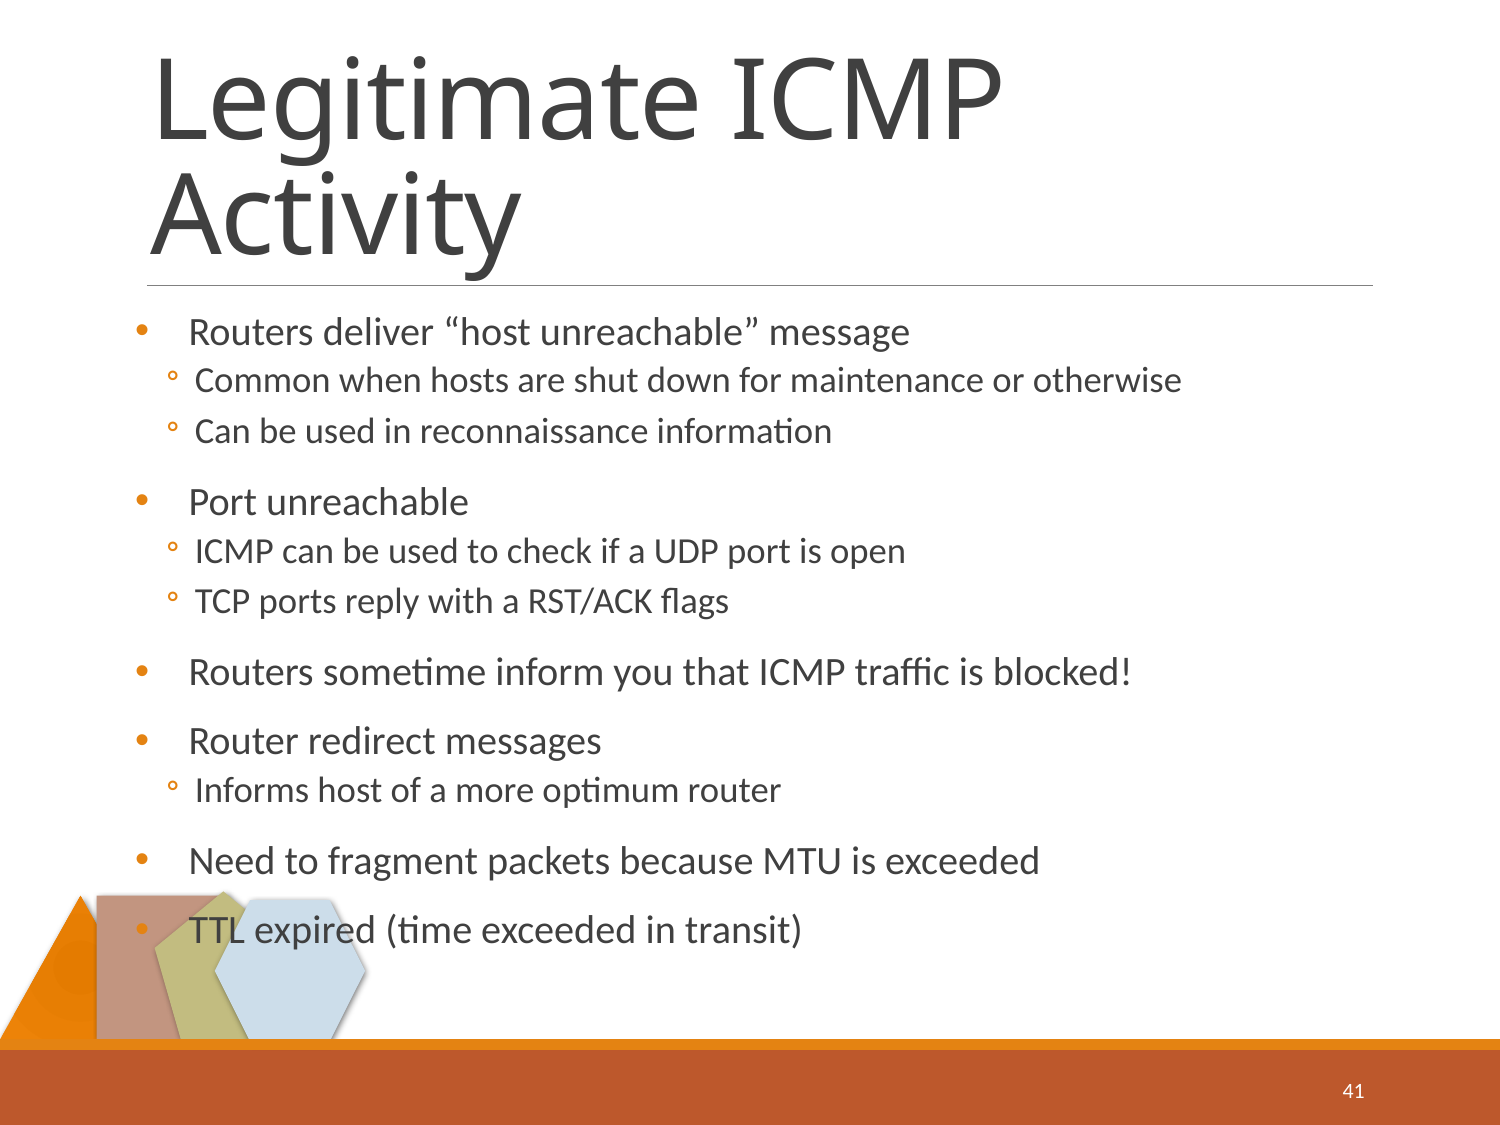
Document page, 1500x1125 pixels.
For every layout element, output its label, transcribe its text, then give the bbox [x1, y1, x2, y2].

slide_number 41 [1218, 1059, 1380, 1120]
title Legitimate ICMP Activity [135, 47, 1373, 285]
list Routers deliver “host unreachable” message Common when hosts are shut down for maintenance or otherwise Can be used in reconnaissance information Port unreachable ICMP can be used to check if a UDP port is open TCP ports reply with a RST/ACK flags Routers sometime inform you that ICMP traffic is blocked! Router redirect messages Informs host of a more optimum router Need to fragment packets because MTU is exceeded TTL expired (time exceeded in transit) [135, 302, 1373, 963]
